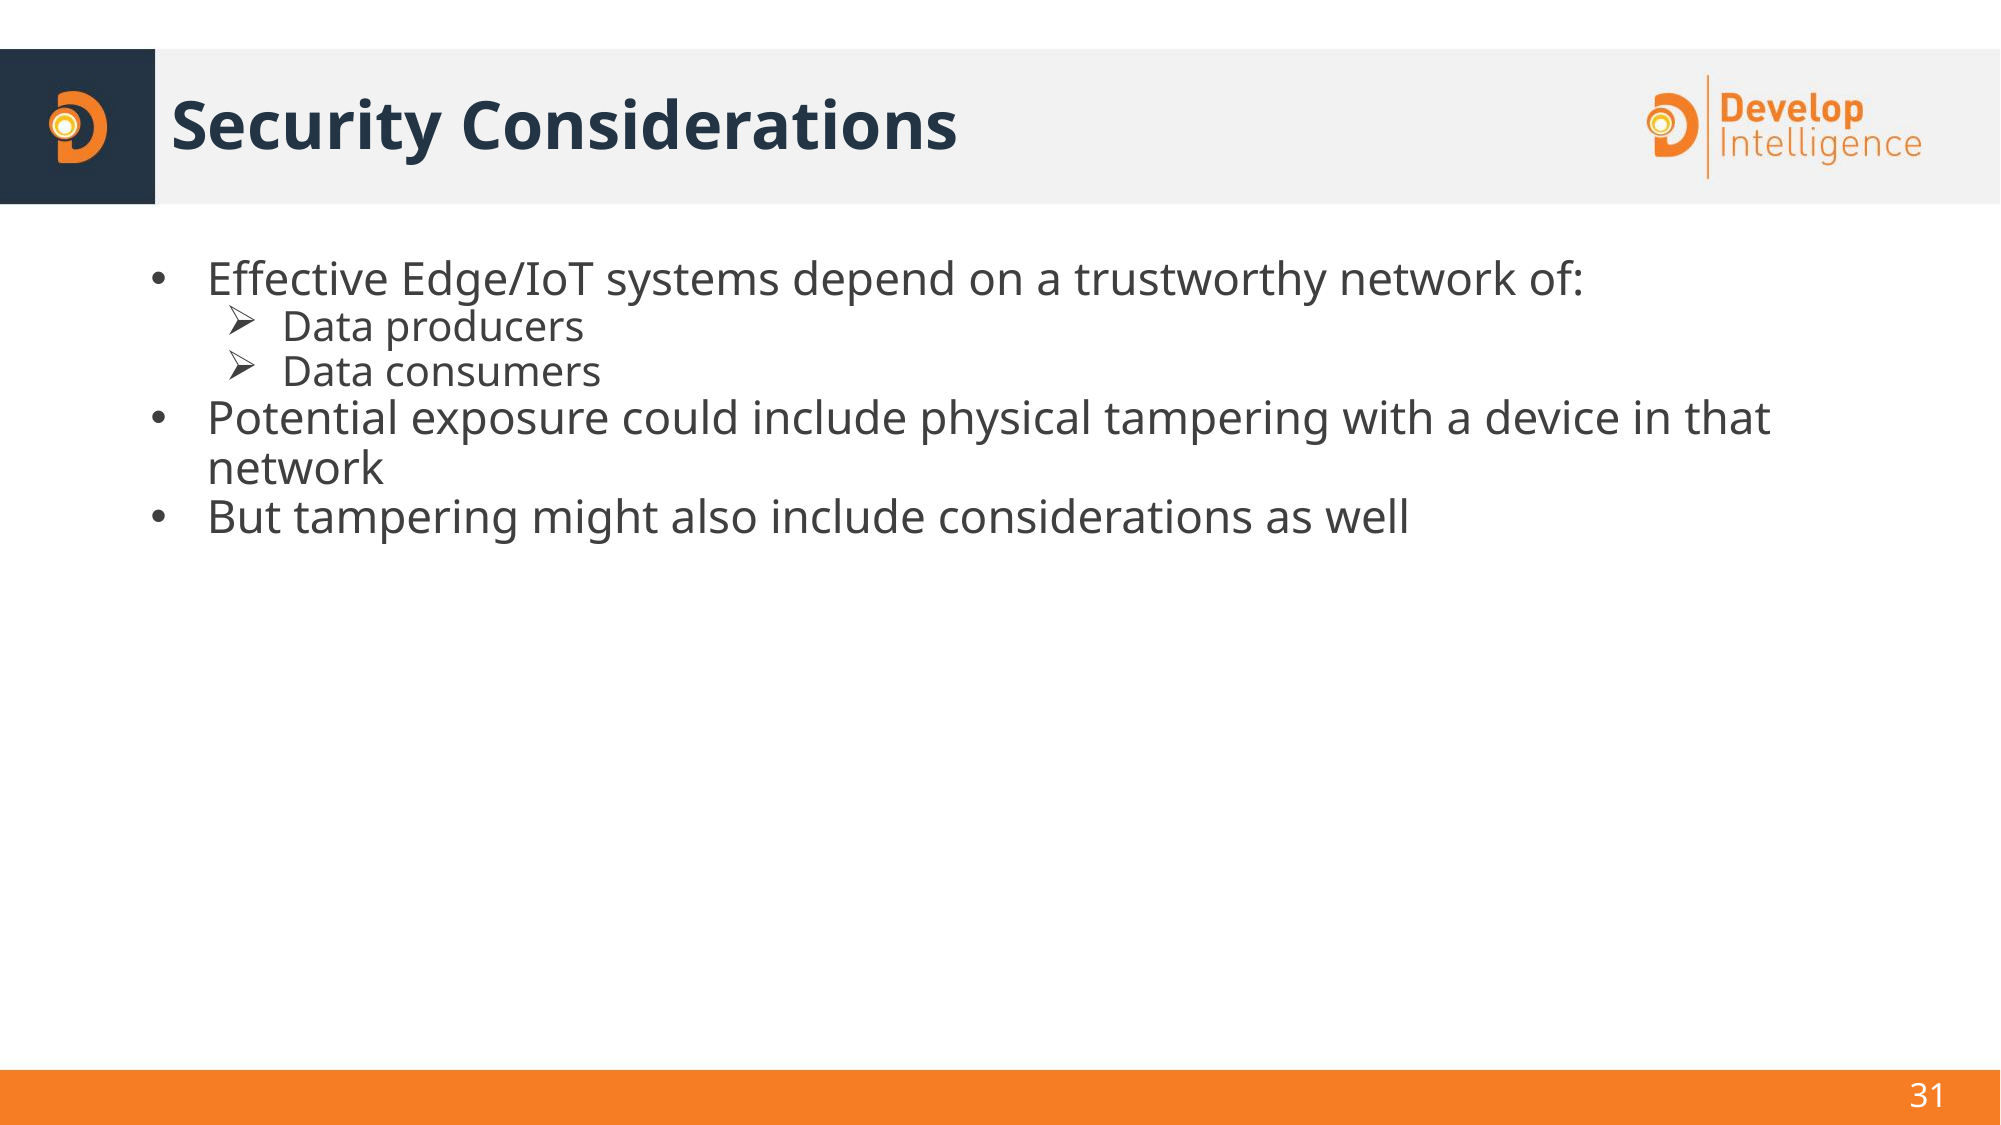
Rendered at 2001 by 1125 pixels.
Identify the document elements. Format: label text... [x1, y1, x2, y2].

list Effective Edge/IoT systems depend on a trustworthy network of: Data producers Data consumers Potential exposure could include physical tampering with a device in that network But tampering might also include considerations as well [135, 248, 1941, 1016]
picture [0, 0, 2001, 1125]
title Security Considerations [156, 53, 1999, 203]
slide_number 31 [1860, 1072, 1998, 1122]
